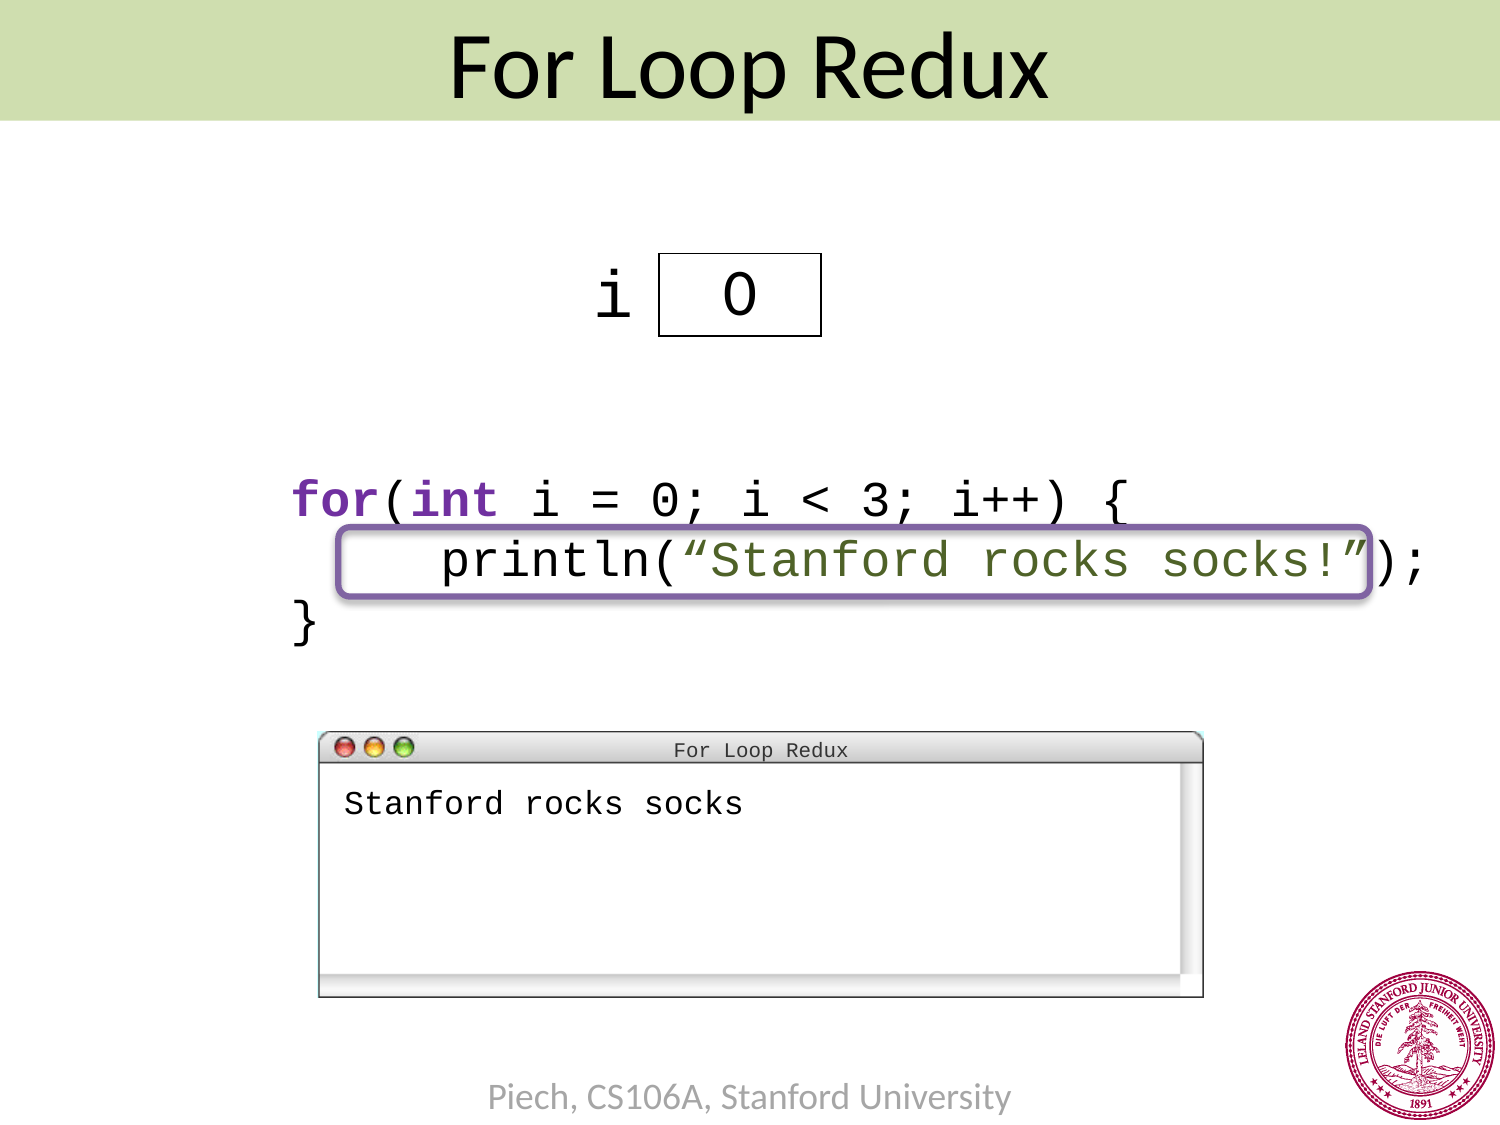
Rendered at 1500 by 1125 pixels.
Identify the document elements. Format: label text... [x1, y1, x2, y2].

text_box i [578, 243, 649, 338]
text_box [337, 526, 1371, 598]
text_box For Loop Redux [0, 0, 1500, 121]
text_box for(int i = 0; i < 3; i++) { println(“Stanford rocks socks!”); } [125, 398, 1446, 714]
text_box 0 [658, 253, 822, 337]
picture [1345, 971, 1495, 1120]
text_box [317, 728, 1205, 998]
